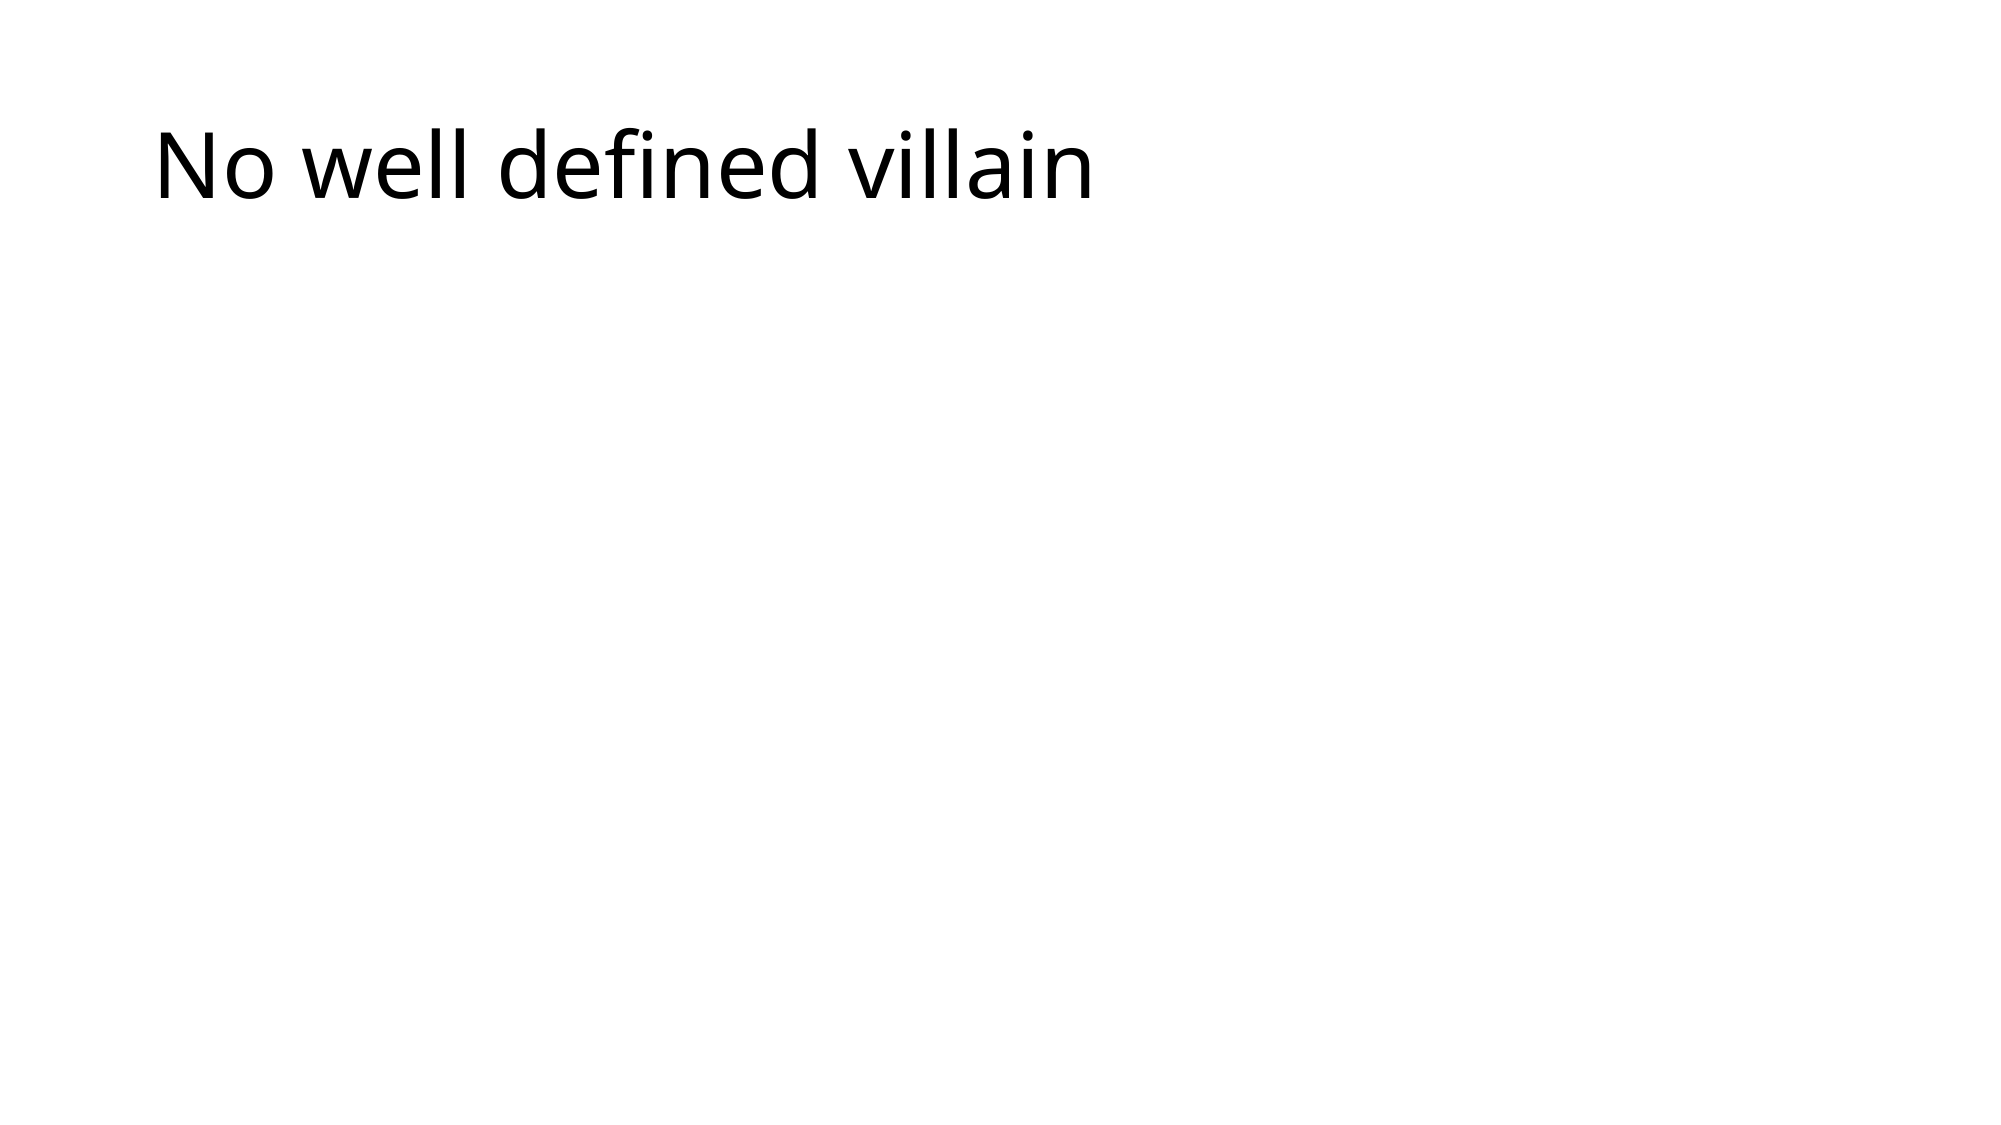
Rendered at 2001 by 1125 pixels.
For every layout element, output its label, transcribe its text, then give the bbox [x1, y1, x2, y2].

title No well defined villain [137, 59, 1863, 278]
